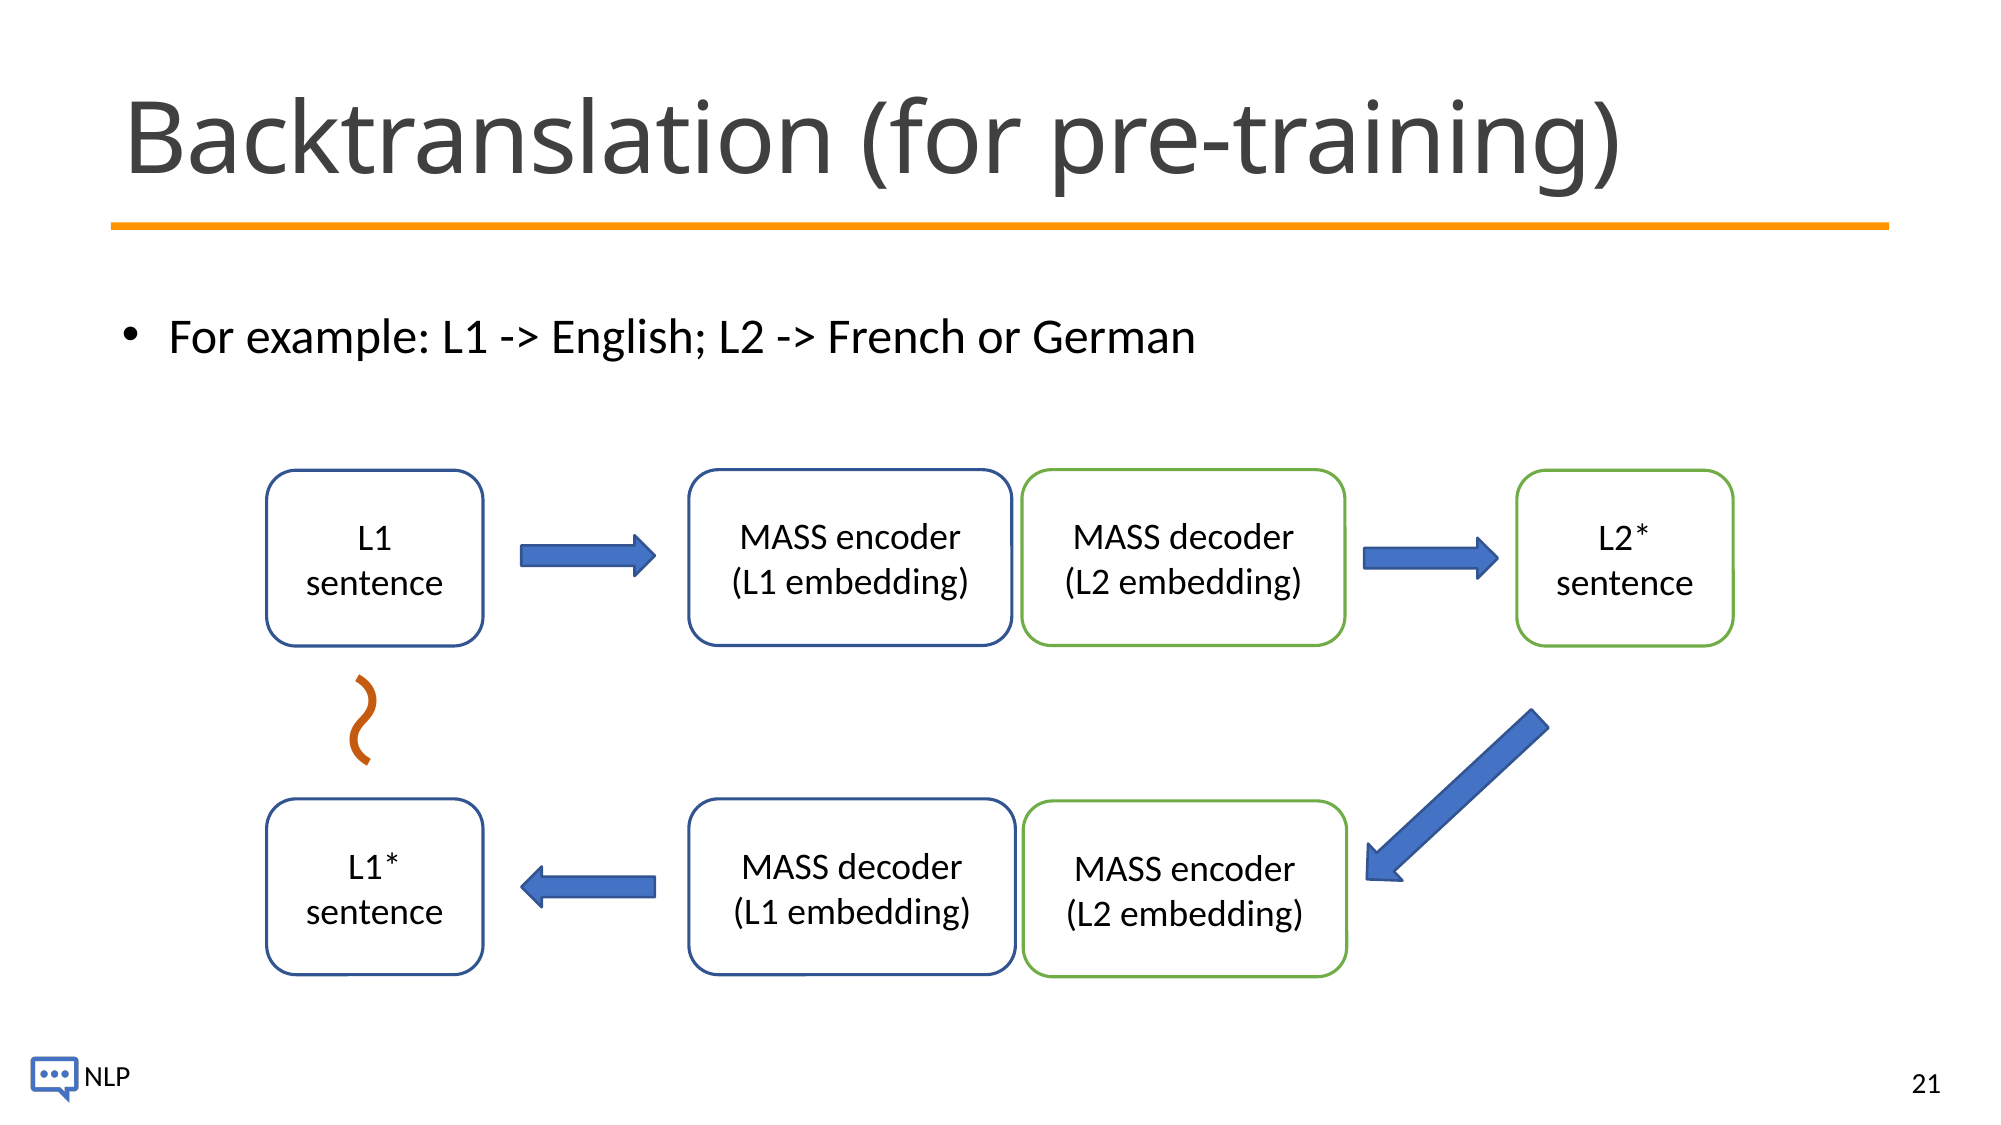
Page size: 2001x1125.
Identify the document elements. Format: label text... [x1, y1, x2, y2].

title Backtranslation (for pre-training) [107, 58, 1899, 228]
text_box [266, 469, 1734, 978]
text_box For example: L1 -> English; L2 -> French or German [107, 266, 1441, 371]
picture [23, 1047, 86, 1110]
slide_number 21 [1740, 1052, 1957, 1113]
